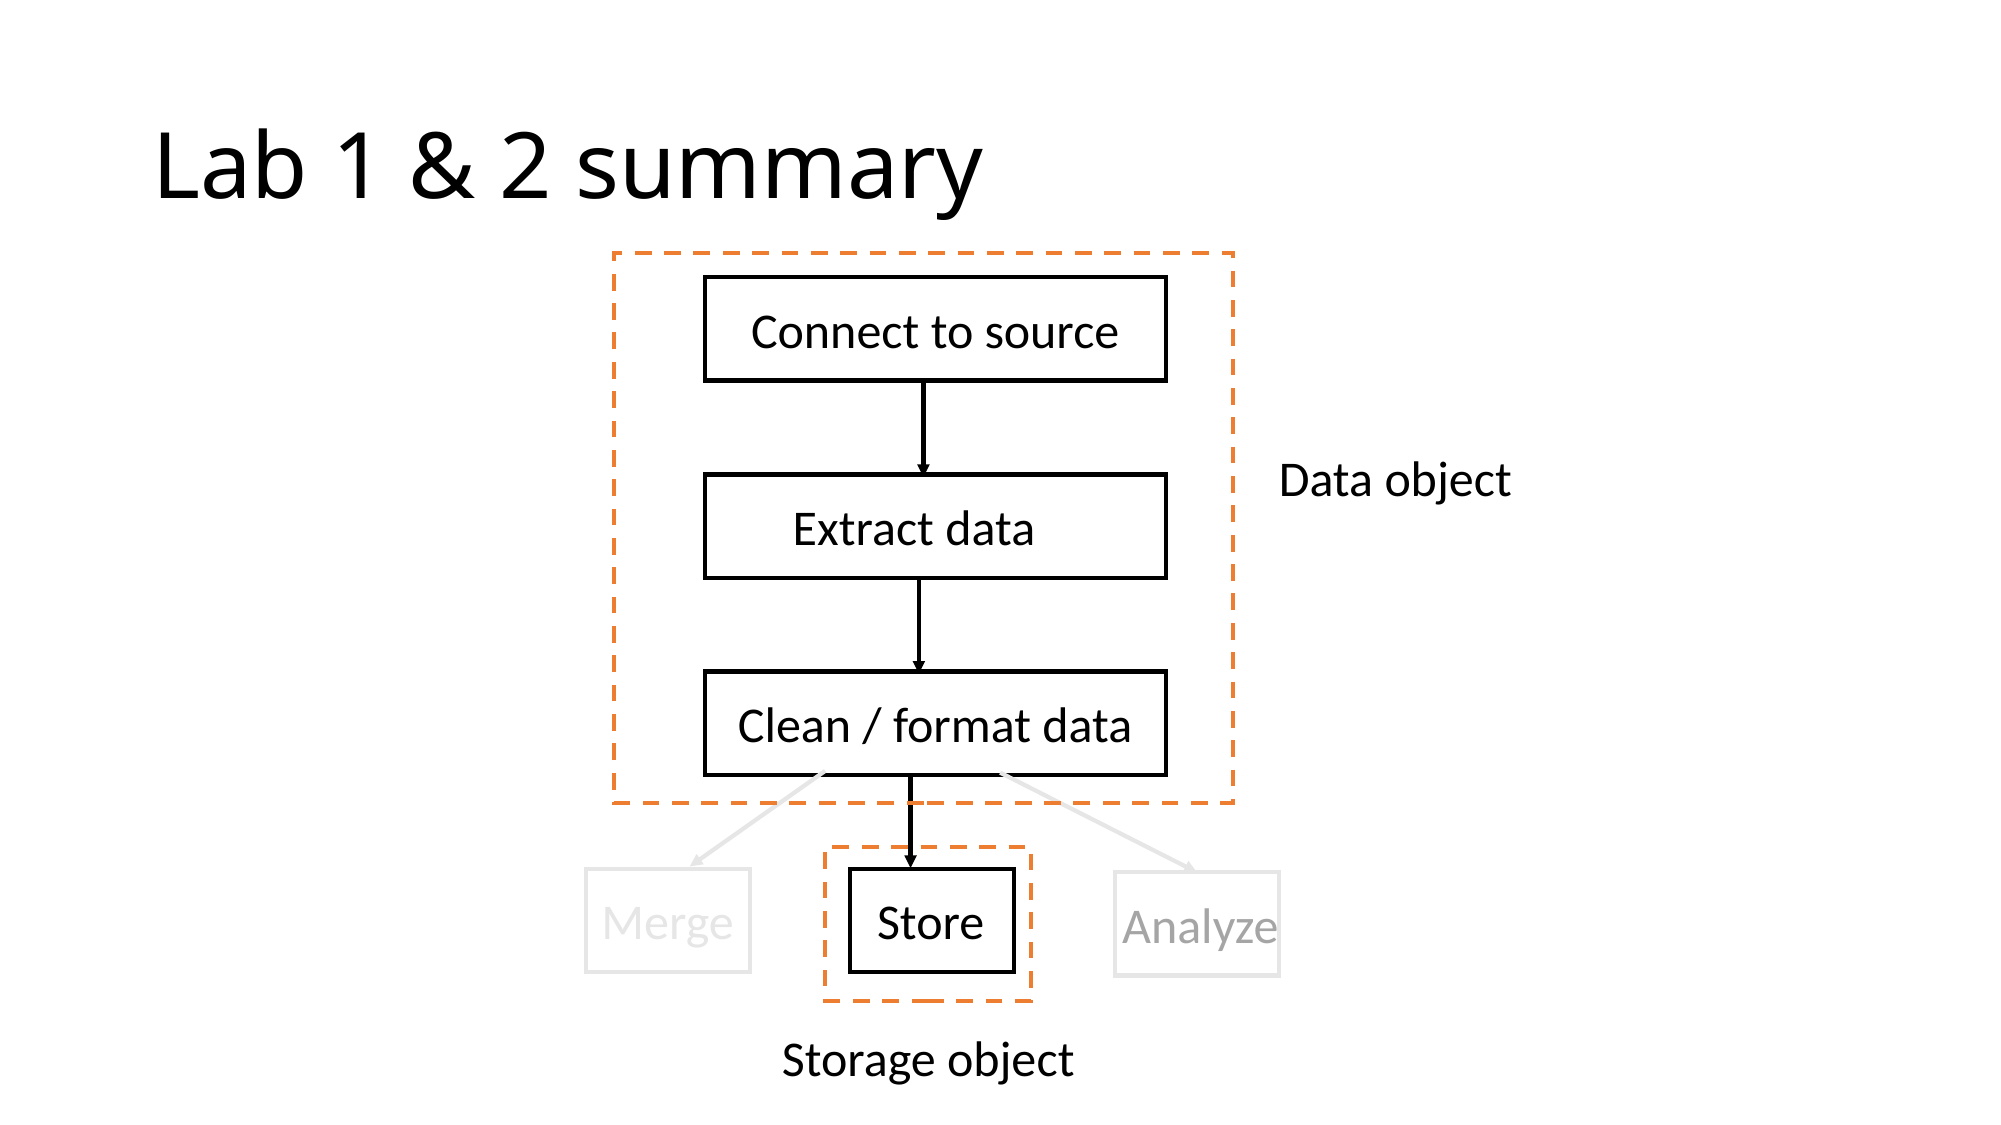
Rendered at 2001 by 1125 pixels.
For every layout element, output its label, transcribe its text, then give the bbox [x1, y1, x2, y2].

text_box [613, 252, 1234, 804]
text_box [1106, 872, 1295, 976]
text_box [1000, 772, 1197, 873]
title Lab 1 & 2 summary [137, 59, 1863, 278]
text_box Storage object [767, 1019, 1090, 1094]
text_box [689, 770, 826, 867]
text_box [824, 846, 1032, 1002]
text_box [850, 868, 1015, 972]
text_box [585, 868, 750, 972]
text_box Data object [1264, 439, 1527, 514]
